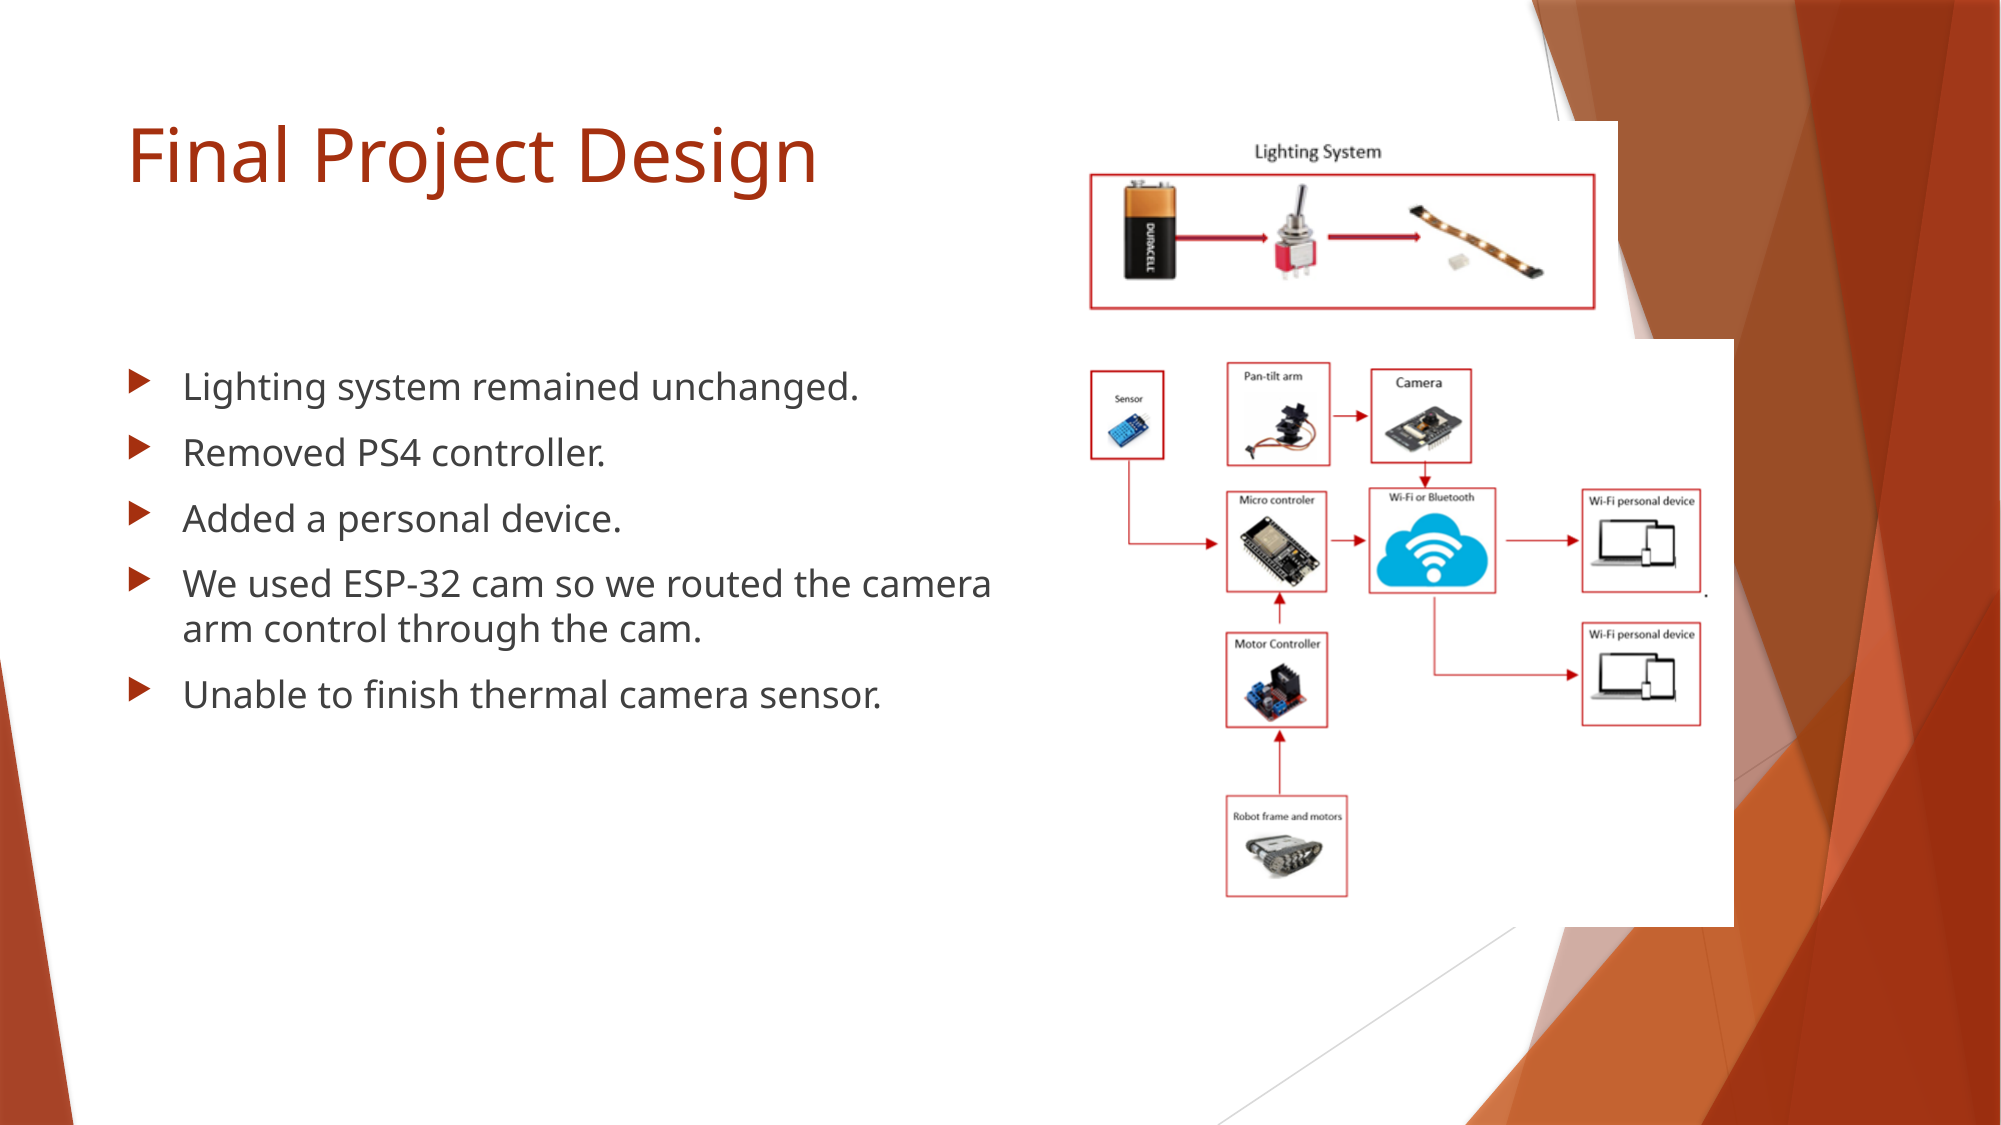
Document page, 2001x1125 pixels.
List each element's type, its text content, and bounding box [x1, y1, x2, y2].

picture [1065, 120, 1734, 928]
title Final Project Design [111, 99, 1522, 317]
list Lighting system remained unchanged. Removed PS4 controller. Added a personal device. We used ESP-32 cam so we routed the camera arm control through the cam. Unable to finish thermal camera sensor. [111, 355, 1053, 800]
